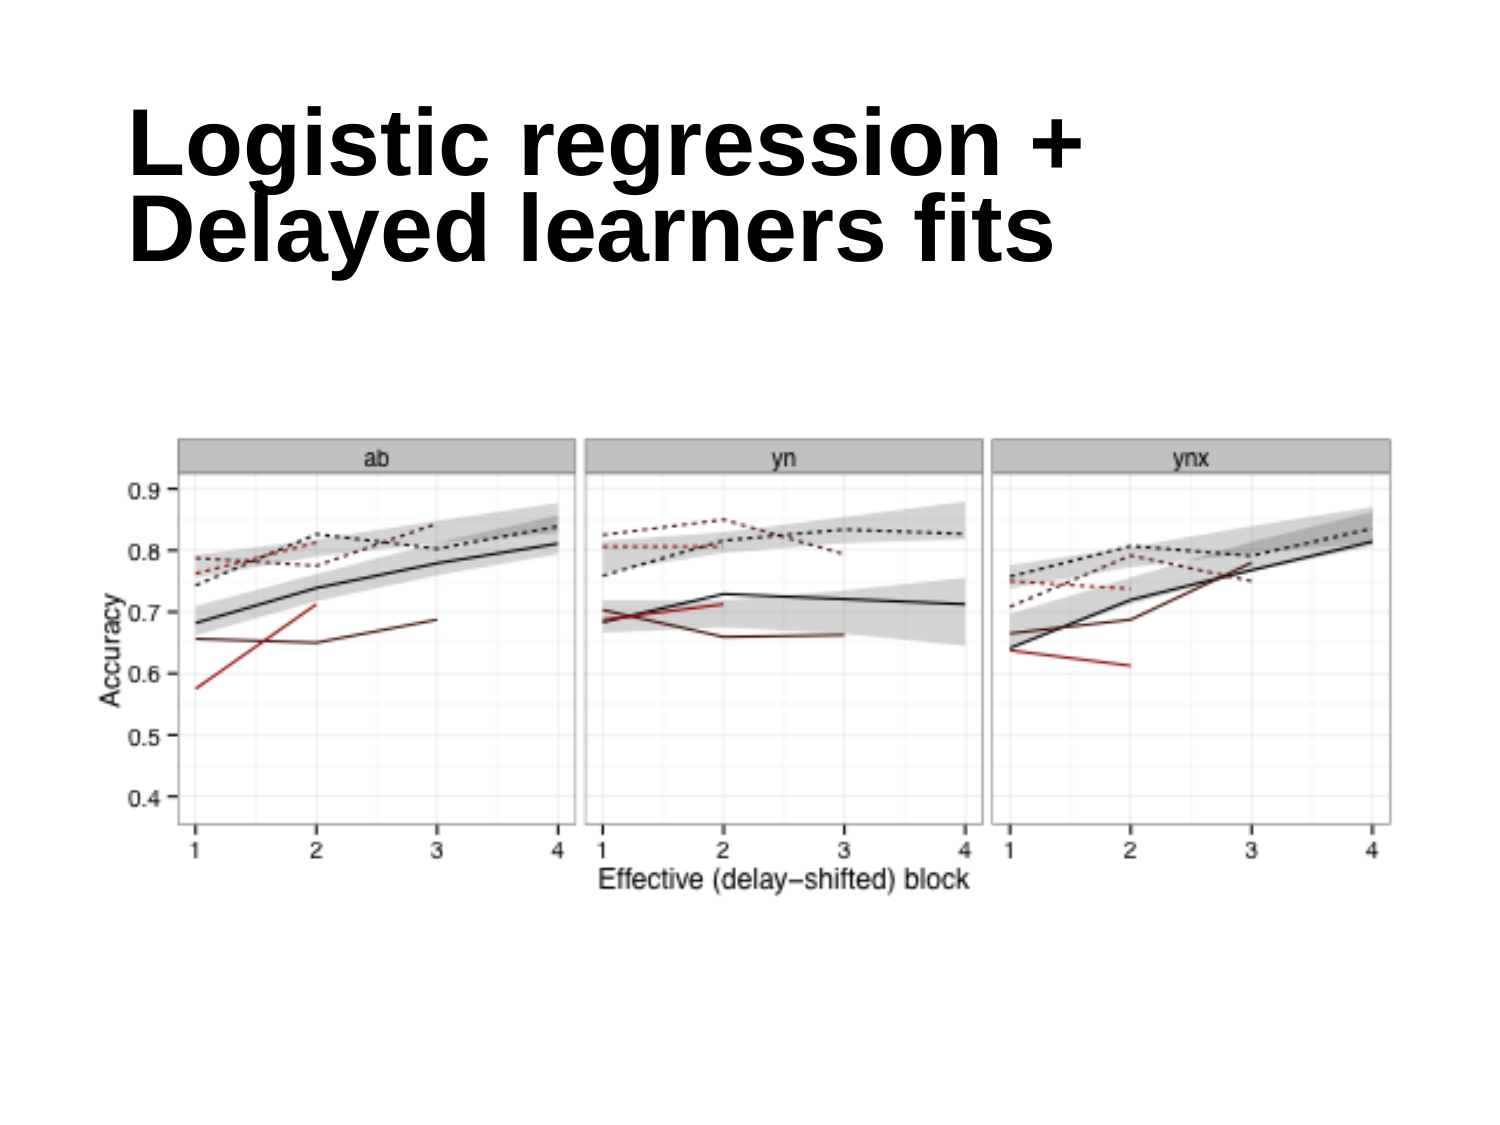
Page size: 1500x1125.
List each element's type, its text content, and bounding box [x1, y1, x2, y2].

title Logistic regression + Delayed learners fits [112, 99, 1388, 288]
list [74, 406, 1426, 914]
